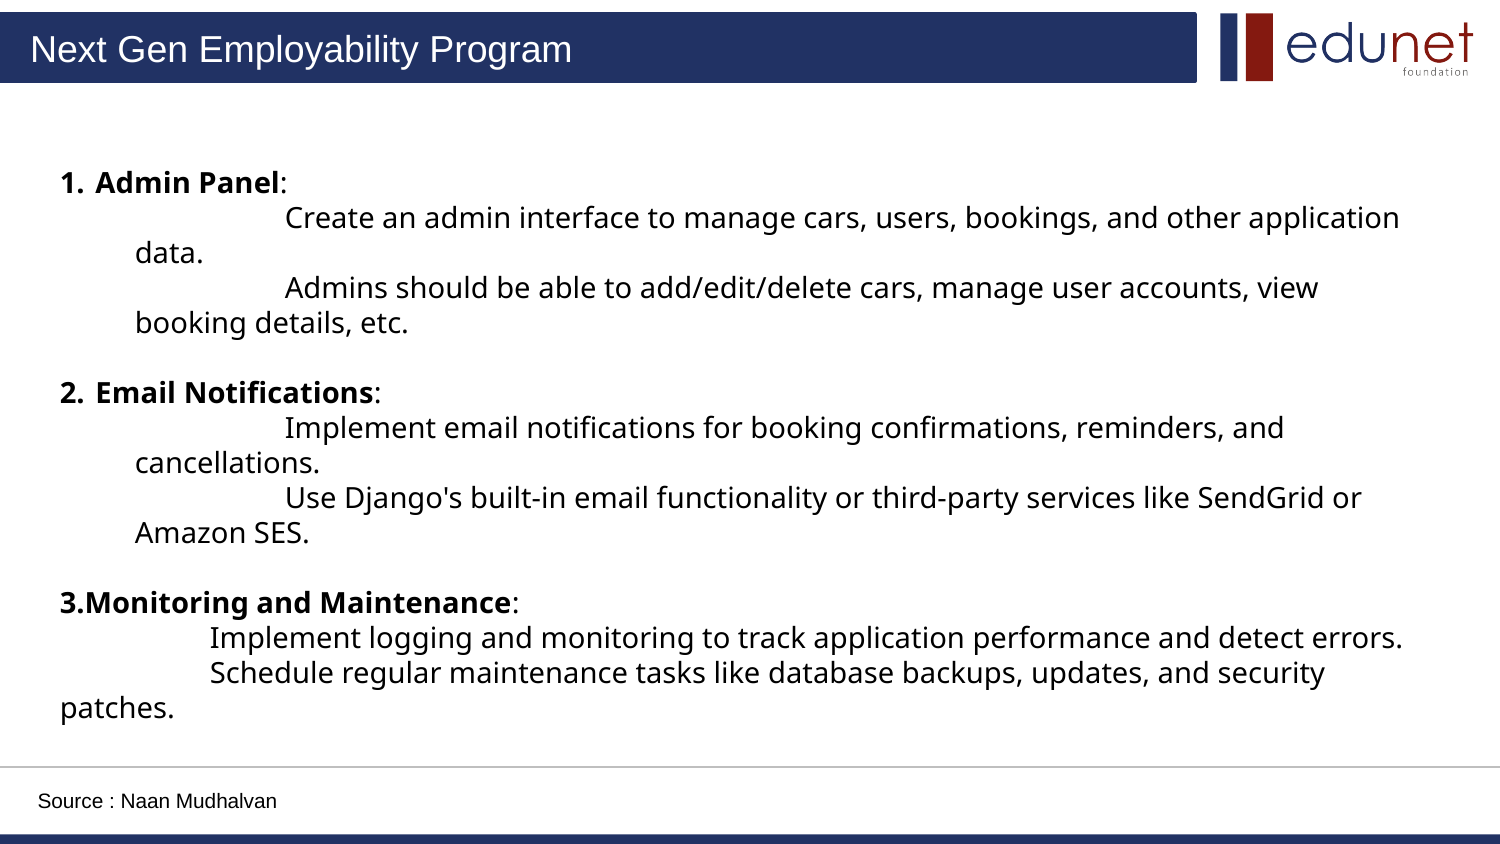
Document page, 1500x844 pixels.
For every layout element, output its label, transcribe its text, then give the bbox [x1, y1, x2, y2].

text_box Admin Panel: Create an admin interface to manage cars, users, bookings, and other application data. Admins should be able to add/edit/delete cars, manage user accounts, view booking details, etc. Email Notifications: Implement email notifications for booking confirmations, reminders, and cancellations. Use Django's built-in email functionality or third-party services like SendGrid or Amazon SES. 3.Monitoring and Maintenance: Implement logging and monitoring to track application performance and detect errors. Schedule regular maintenance tasks like database backups, updates, and security patches. [45, 776, 1438, 844]
picture [1279, 14, 1482, 83]
text_box Admin Panel: Create an admin interface to manage cars, users, bookings, and other application data. Admins should be able to add/edit/delete cars, manage user accounts, view booking details, etc. Email Notifications: Implement email notifications for booking confirmations, reminders, and cancellations. Use Django's built-in email functionality or third-party services like SendGrid or Amazon SES. 3.Monitoring and Maintenance: Implement logging and monitoring to track application performance and detect errors. Schedule regular maintenance tasks like database backups, updates, and security patches. [45, 157, 1438, 766]
text_box Source : Naan Mudhalvan [22, 776, 546, 826]
